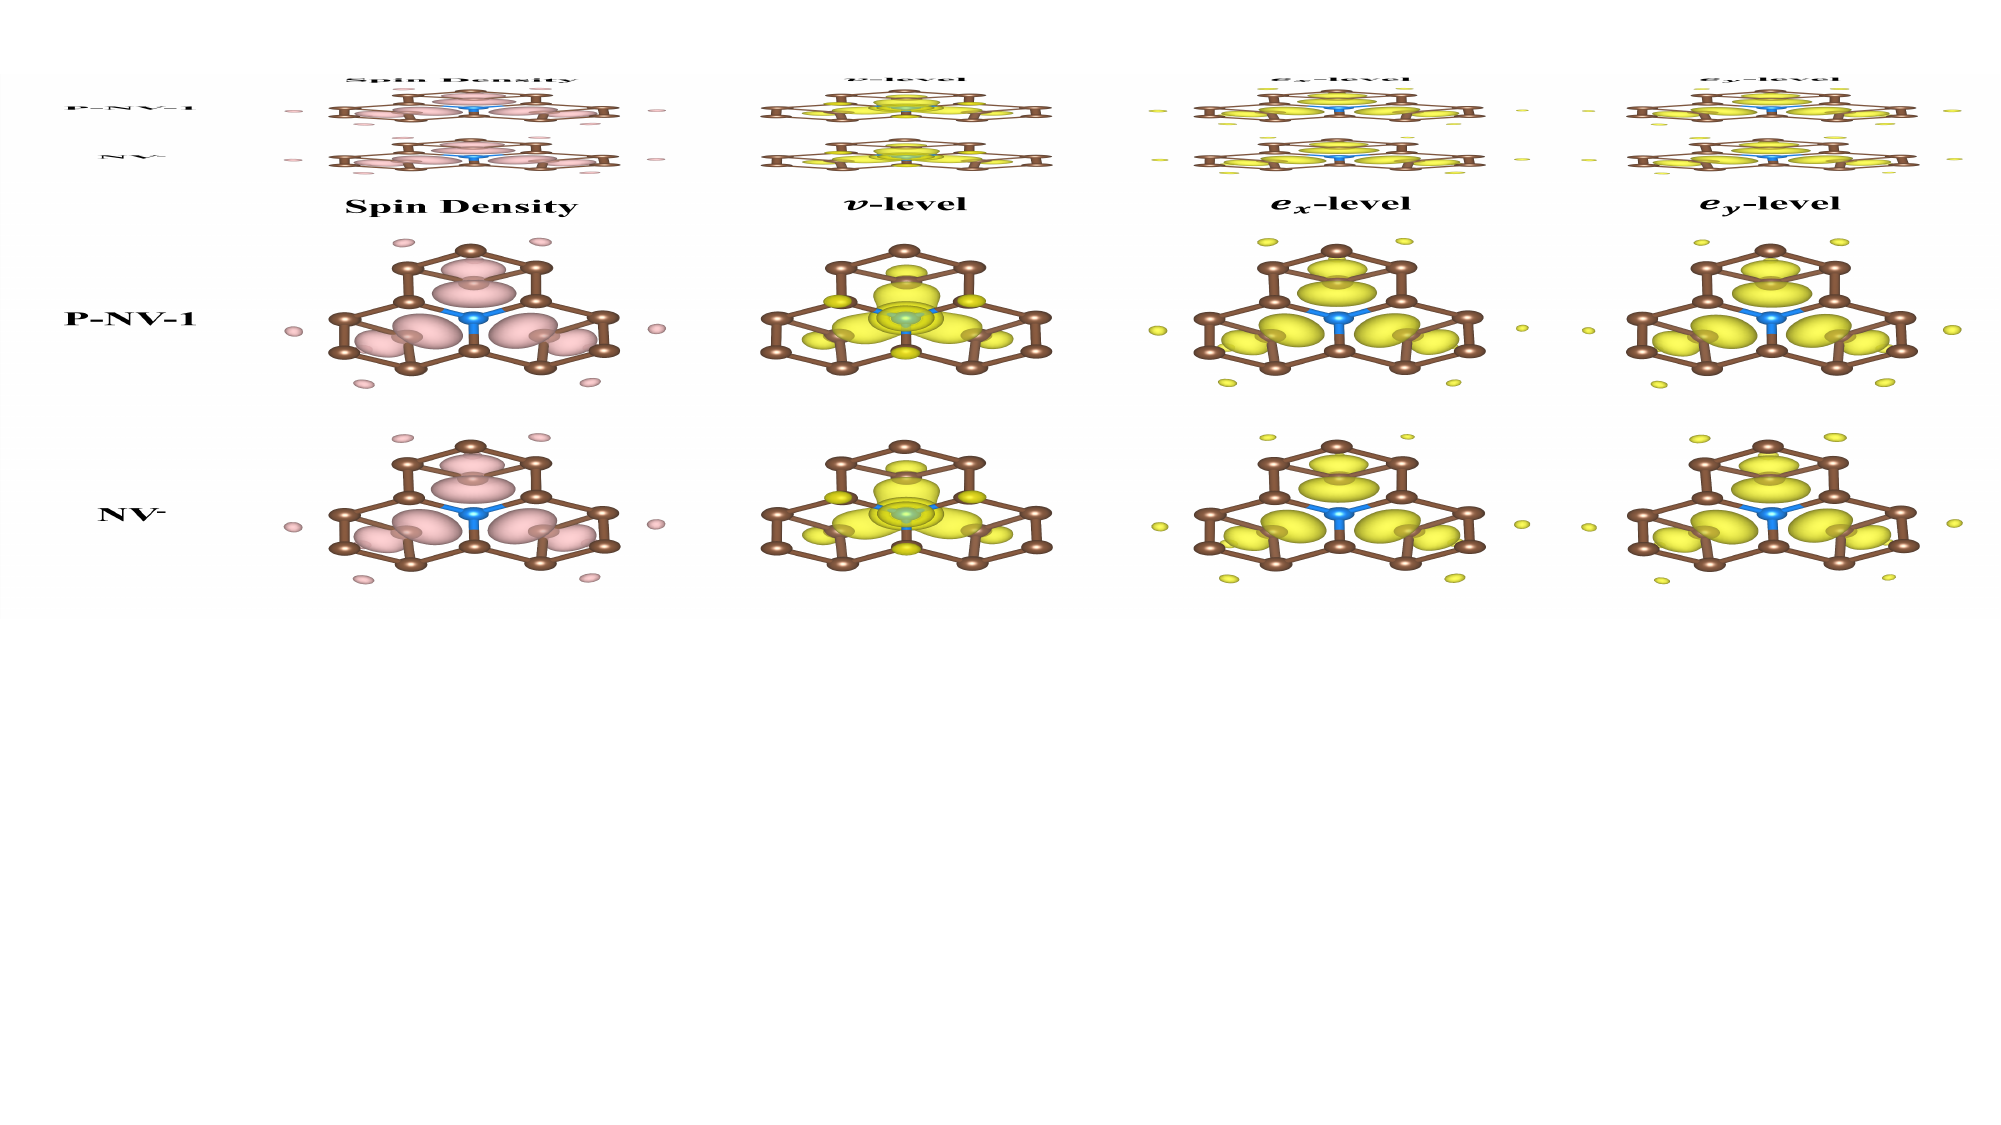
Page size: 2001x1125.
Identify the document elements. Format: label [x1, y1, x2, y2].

text_box [0, 74, 2000, 619]
